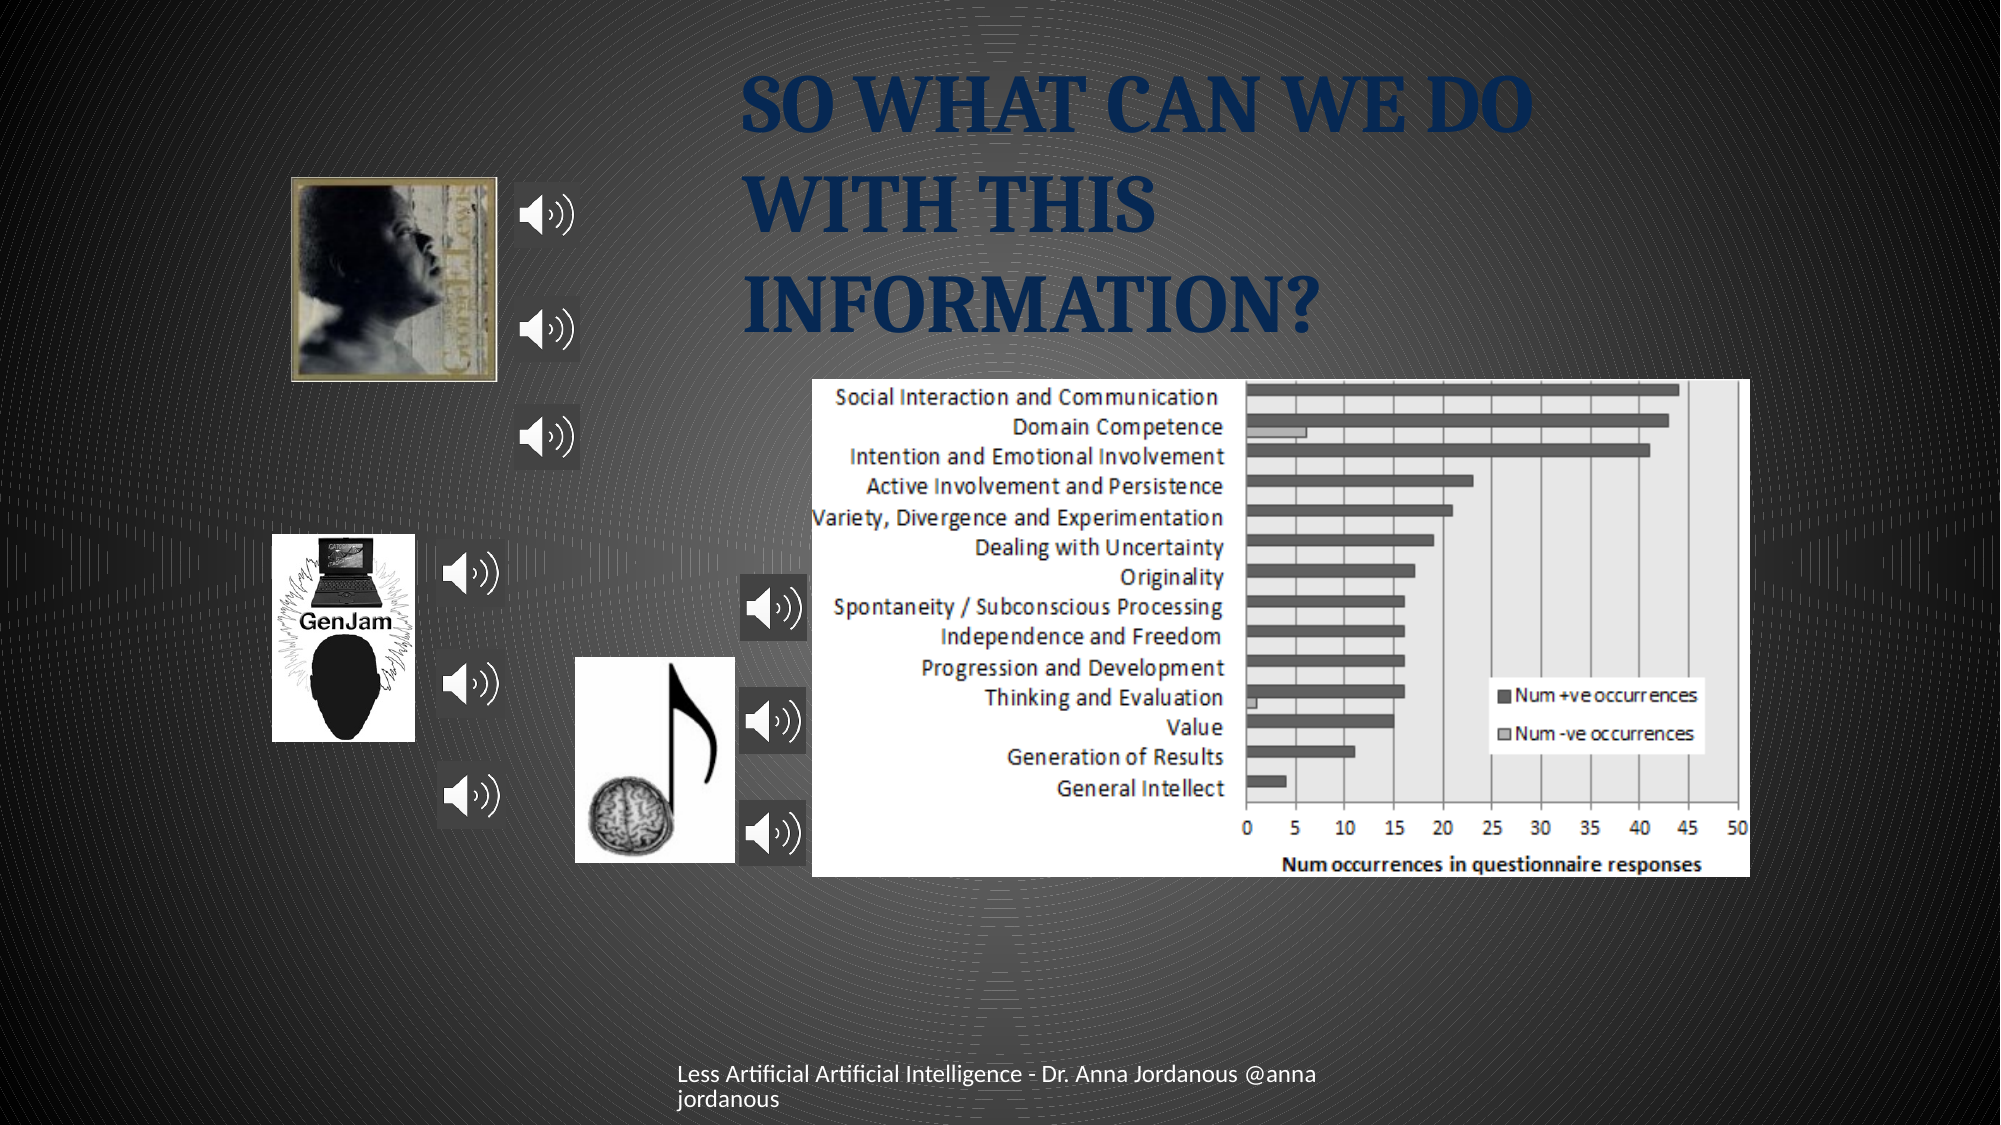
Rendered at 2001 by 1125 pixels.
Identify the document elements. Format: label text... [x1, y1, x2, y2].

picture [738, 798, 808, 868]
picture [512, 402, 581, 471]
picture [290, 177, 498, 382]
picture [436, 759, 507, 831]
picture [739, 573, 809, 643]
picture [435, 537, 506, 609]
picture [575, 657, 736, 864]
picture [512, 295, 581, 363]
picture [512, 180, 581, 249]
picture [738, 686, 808, 756]
text_box So what can we do with this information? [727, 52, 1604, 346]
picture [435, 648, 506, 719]
footer Less Artificial Artificial Intelligence - Dr. Anna Jordanous @annajordanous [662, 1042, 1338, 1103]
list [812, 379, 1751, 877]
picture [272, 534, 415, 742]
